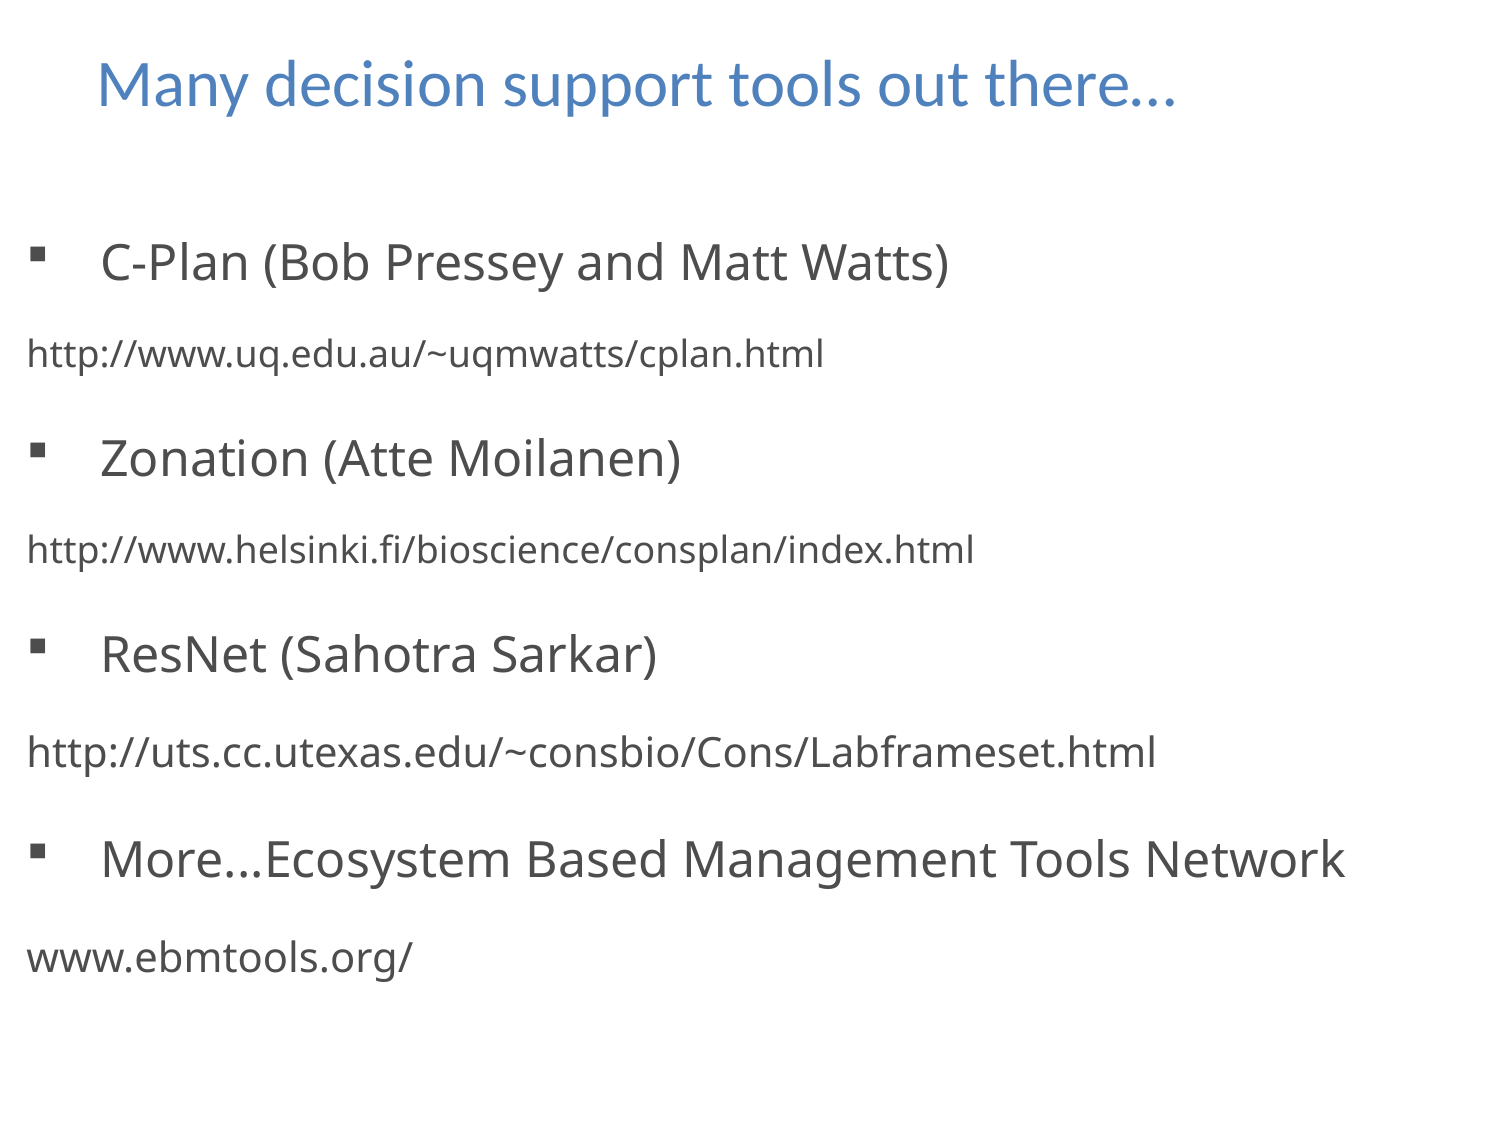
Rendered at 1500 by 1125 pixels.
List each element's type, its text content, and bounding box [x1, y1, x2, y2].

text_box Many decision support tools out there… [81, 31, 1412, 127]
text_box C-Plan (Bob Pressey and Matt Watts) http://www.uq.edu.au/~uqmwatts/cplan.html Zonation (Atte Moilanen) http://www.helsinki.fi/bioscience/consplan/index.html ResNet (Sahotra Sarkar) http://uts.cc.utexas.edu/~consbio/Cons/Labframeset.html More...Ecosystem Based Management Tools Network www.ebmtools.org/ [11, 196, 1471, 1082]
